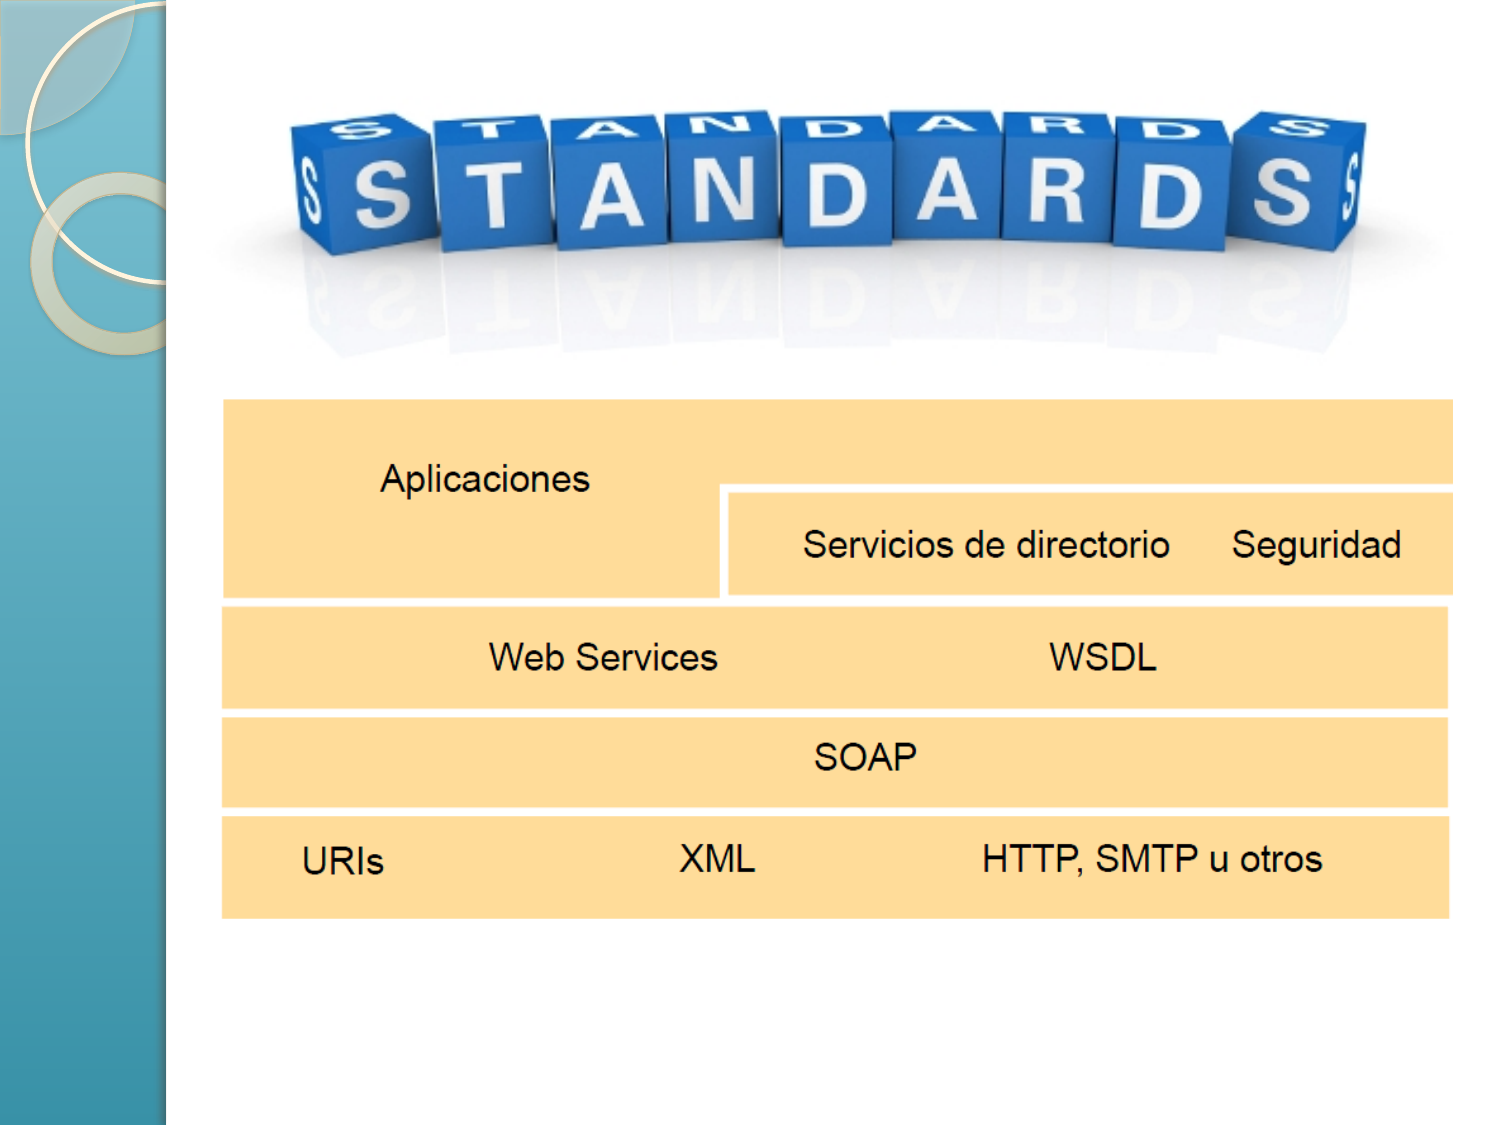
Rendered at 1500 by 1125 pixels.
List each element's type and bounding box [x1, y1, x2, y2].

picture [189, 96, 1453, 372]
picture [220, 396, 1453, 924]
